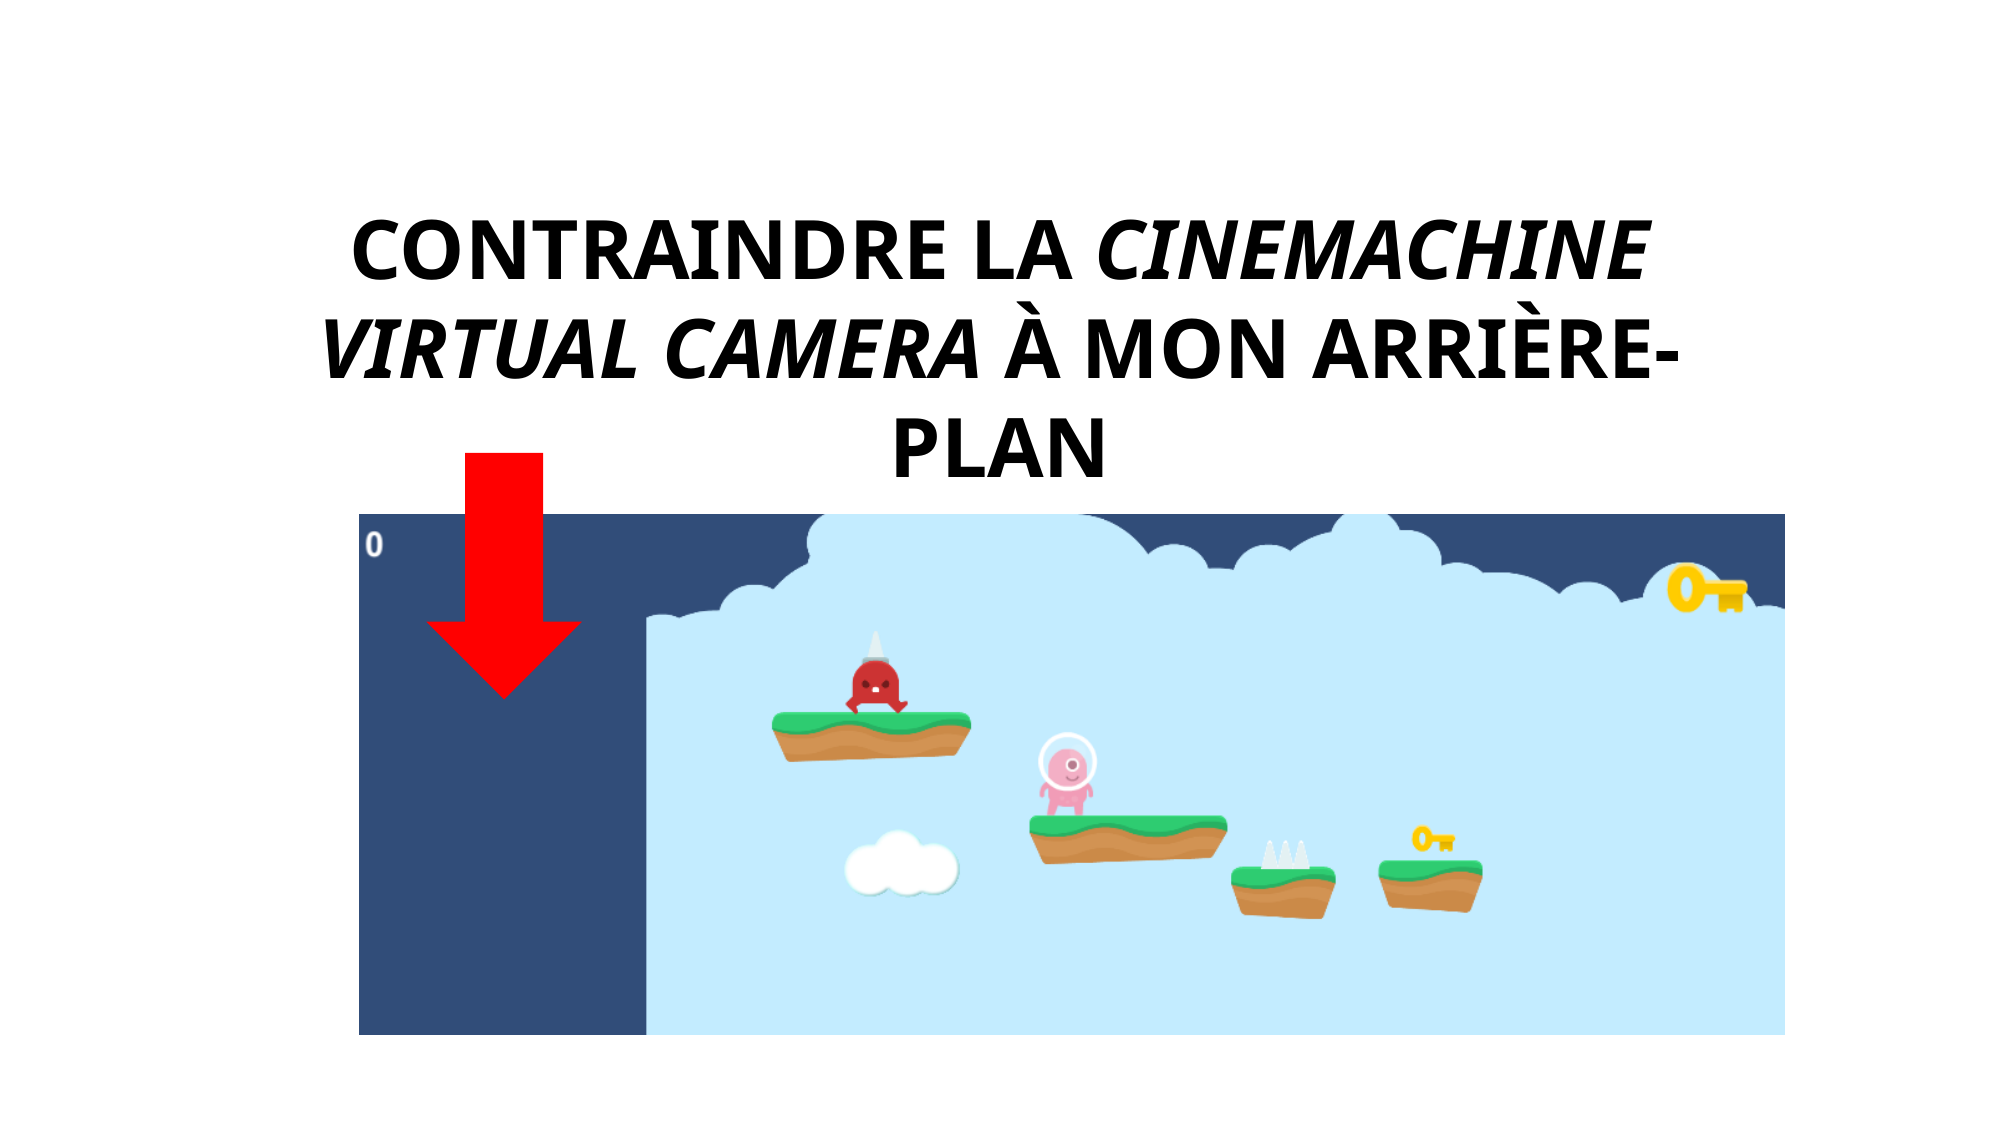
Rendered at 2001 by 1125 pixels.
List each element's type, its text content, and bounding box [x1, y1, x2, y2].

text_box [464, 451, 545, 514]
list CONTRAINDRE LA CINEMACHINE VIRTUAL CAMERA À MON ARRIÈRE-PLAN [254, 190, 1745, 503]
picture [359, 514, 1785, 1035]
